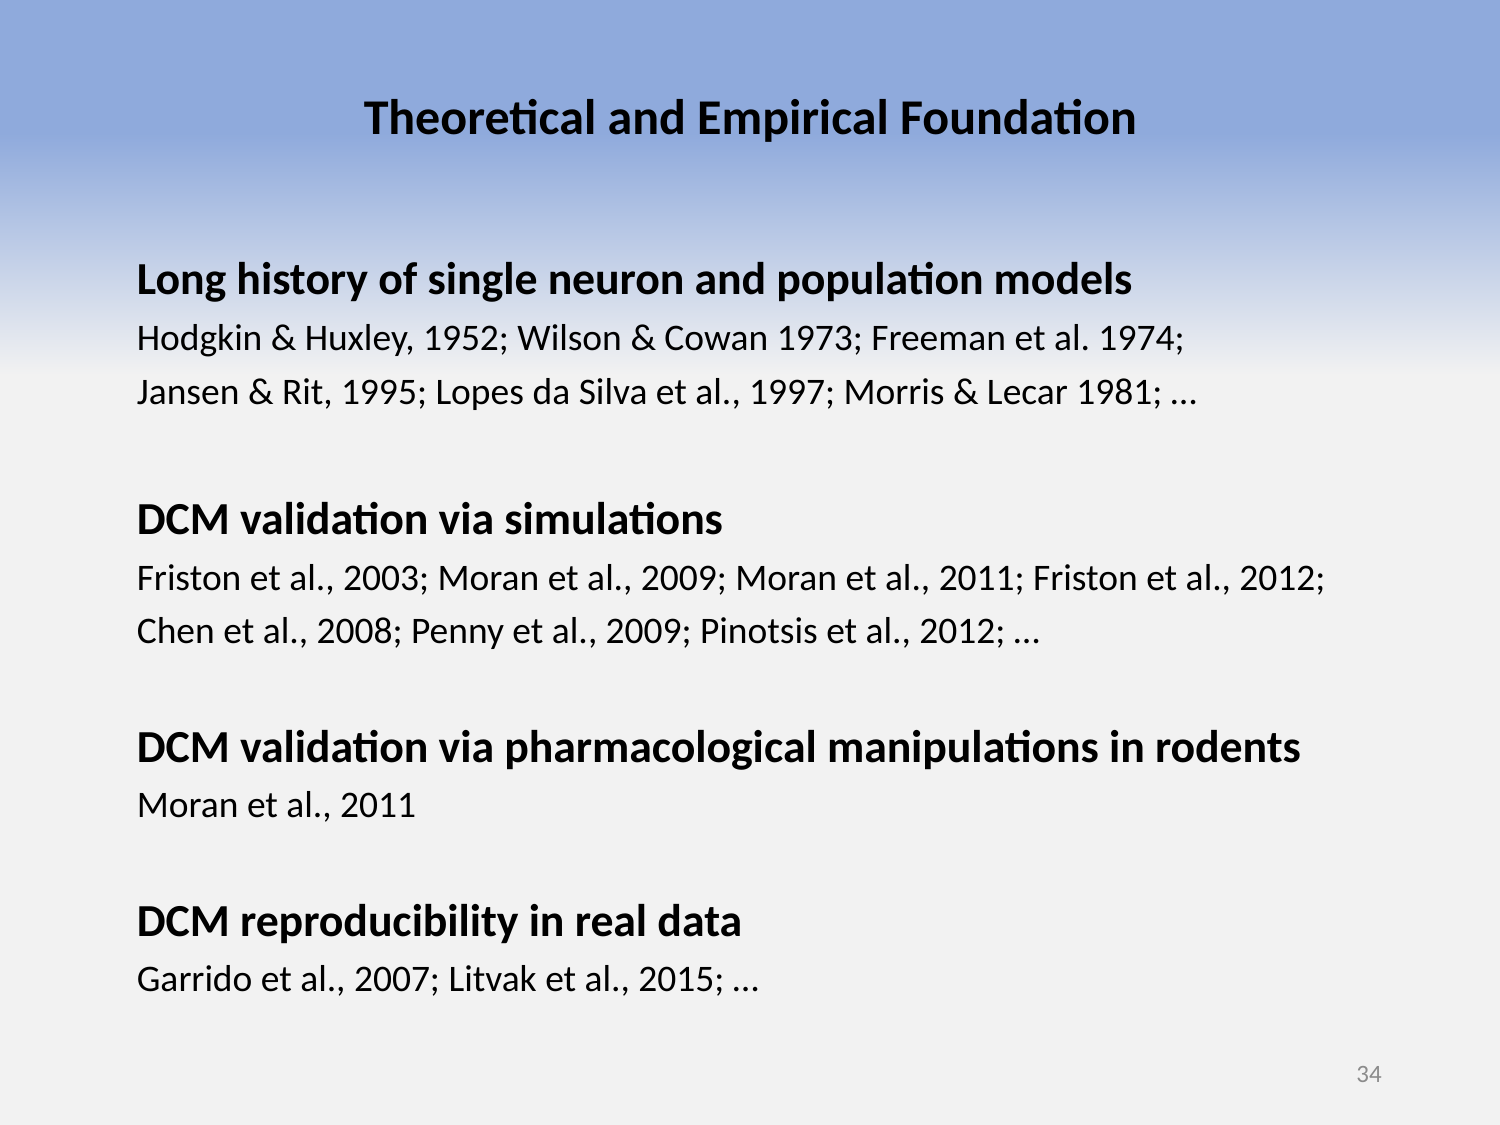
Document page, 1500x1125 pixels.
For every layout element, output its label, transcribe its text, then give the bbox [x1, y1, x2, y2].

text_box Long history of single neuron and population models Hodgkin & Huxley, 1952; Wilson & Cowan 1973; Freeman et al. 1974; Jansen & Rit, 1995; Lopes da Silva et al., 1997; Morris & Lecar 1981; … DCM validation via simulations Friston et al., 2003; Moran et al., 2009; Moran et al., 2011; Friston et al., 2012; Chen et al., 2008; Penny et al., 2009; Pinotsis et al., 2012; … DCM validation via pharmacological manipulations in rodents Moran et al., 2011 DCM reproducibility in real data Garrido et al., 2007; Litvak et al., 2015; … [122, 230, 1423, 1007]
title Theoretical and Empirical Foundation [54, 59, 1447, 177]
text_box [0, 0, 1500, 376]
slide_number 33 [1059, 1042, 1397, 1103]
